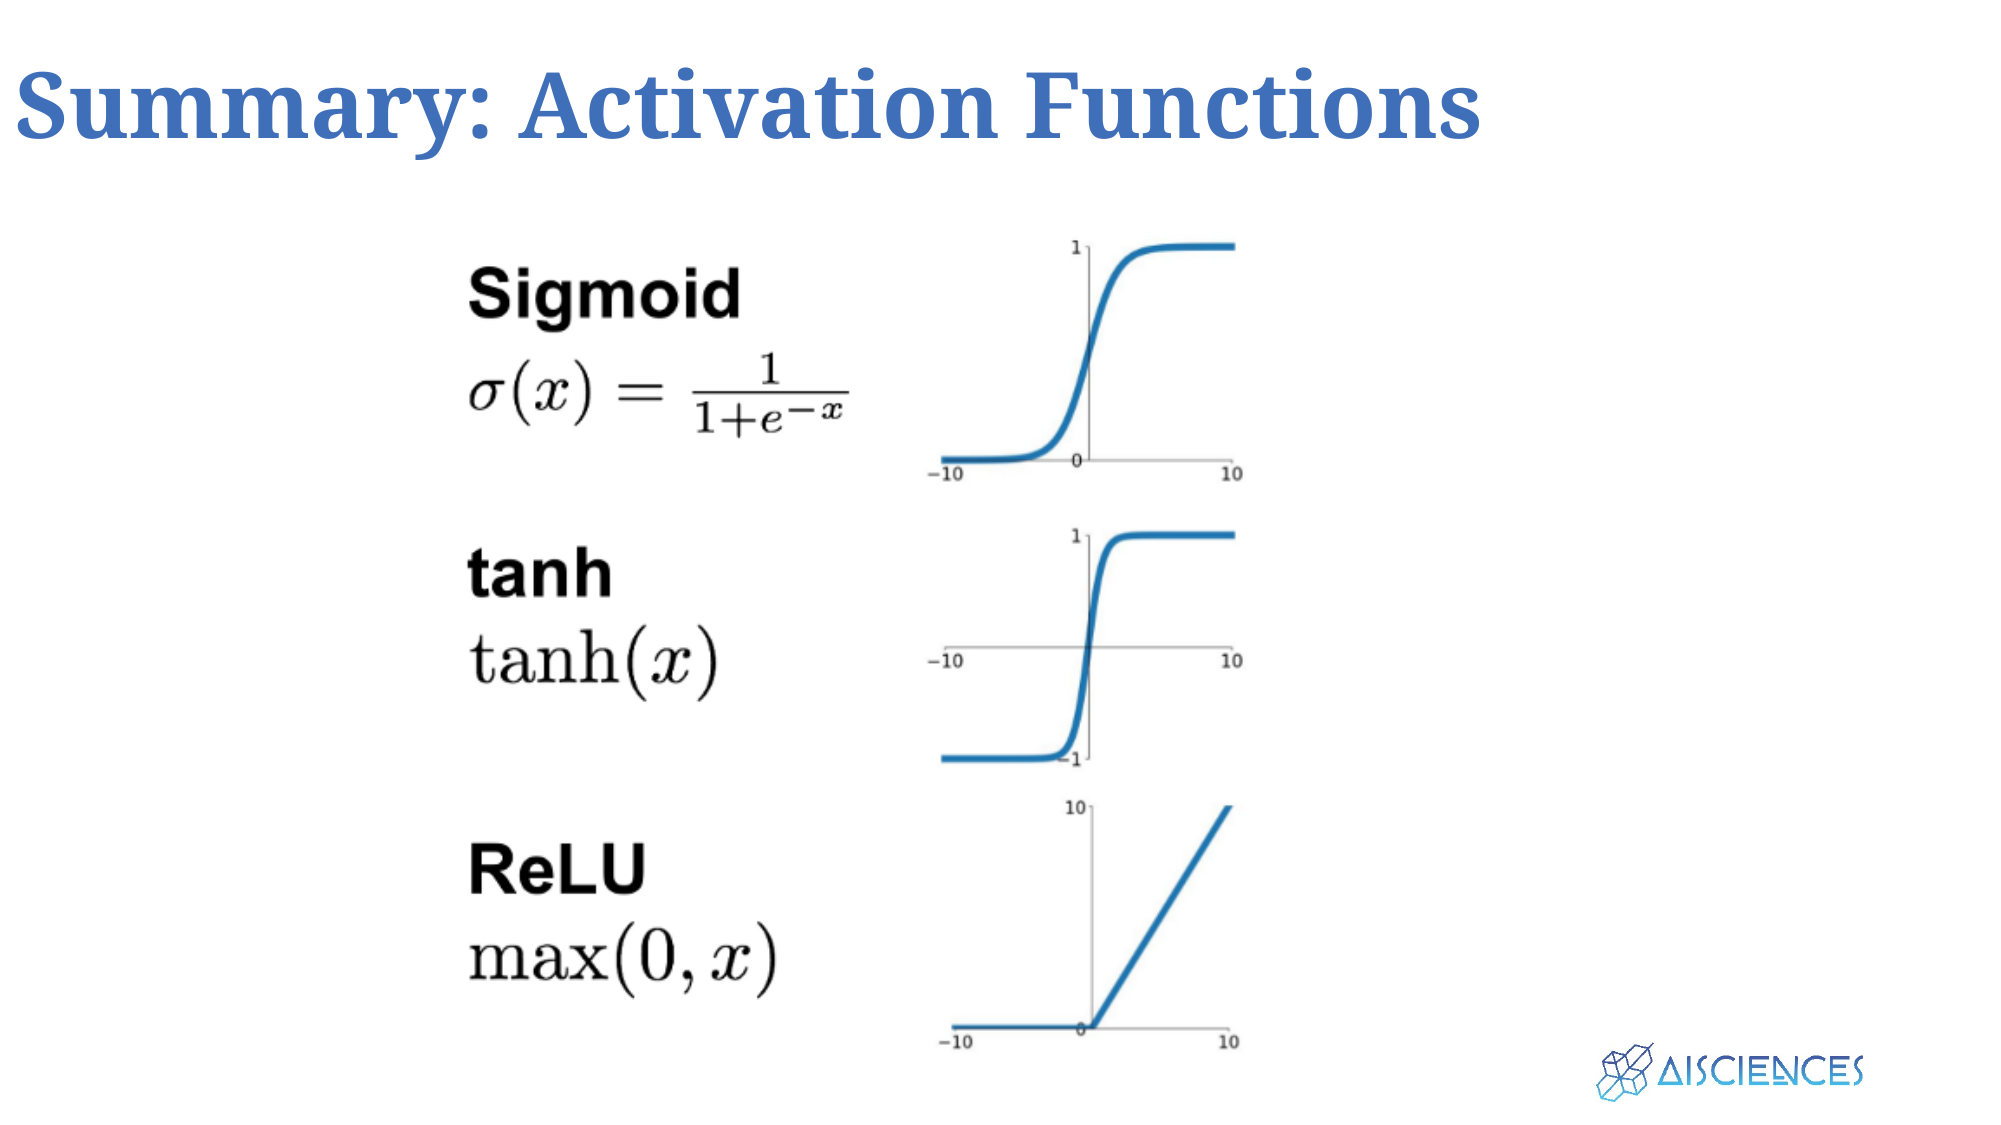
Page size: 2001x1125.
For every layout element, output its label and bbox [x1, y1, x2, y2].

picture [1596, 1042, 1863, 1102]
title [0, 0, 1725, 218]
picture [378, 217, 1412, 1109]
